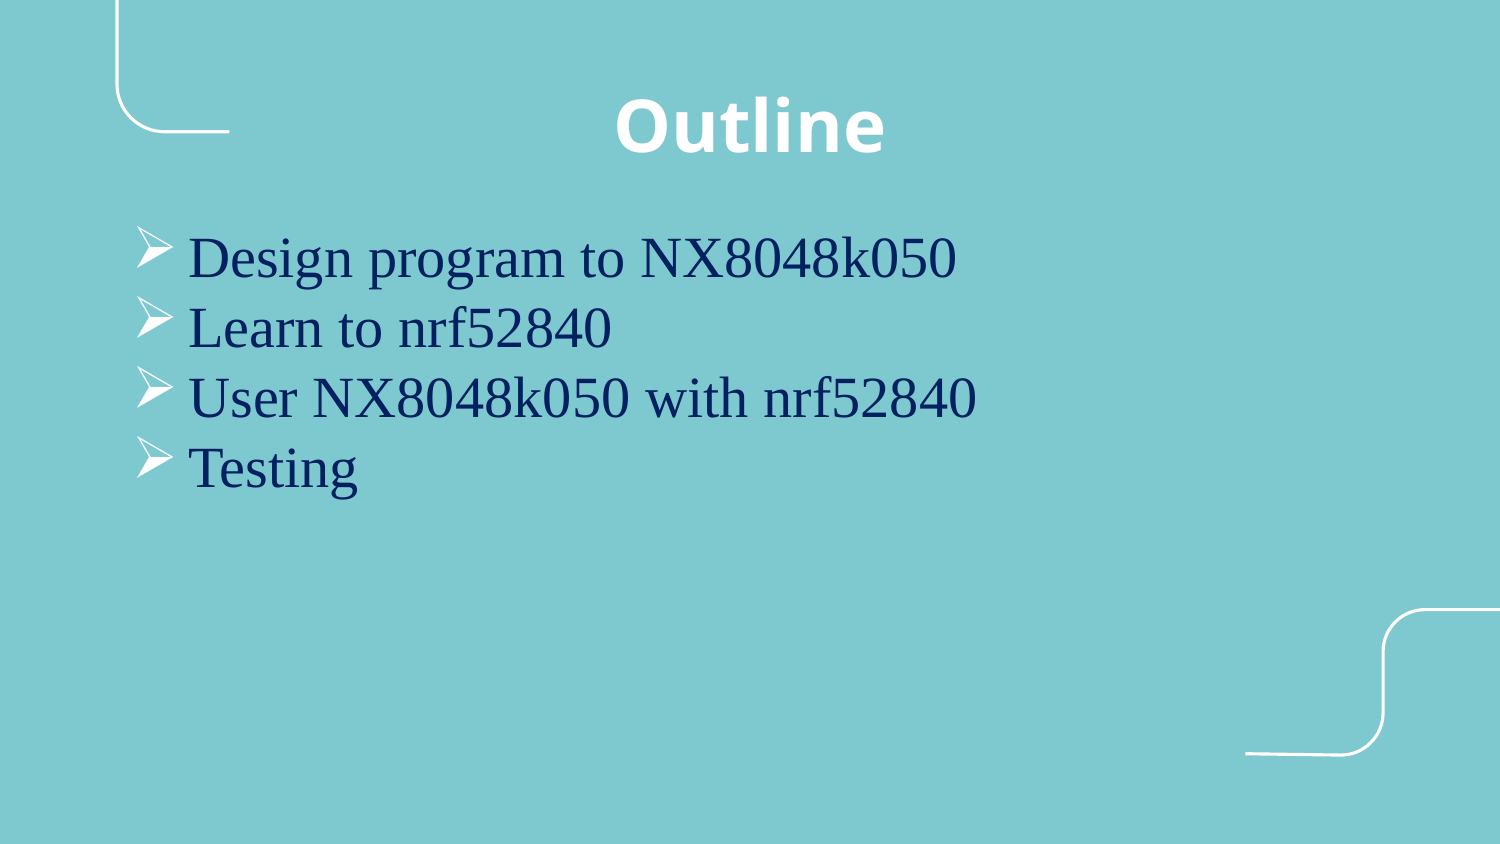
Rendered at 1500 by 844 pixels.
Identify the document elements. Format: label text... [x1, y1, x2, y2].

title Outline [116, 88, 1383, 183]
list Design program to NX8048k050 Learn to nrf52840 User NX8048k050 with nrf52840 Testing [116, 204, 1383, 756]
